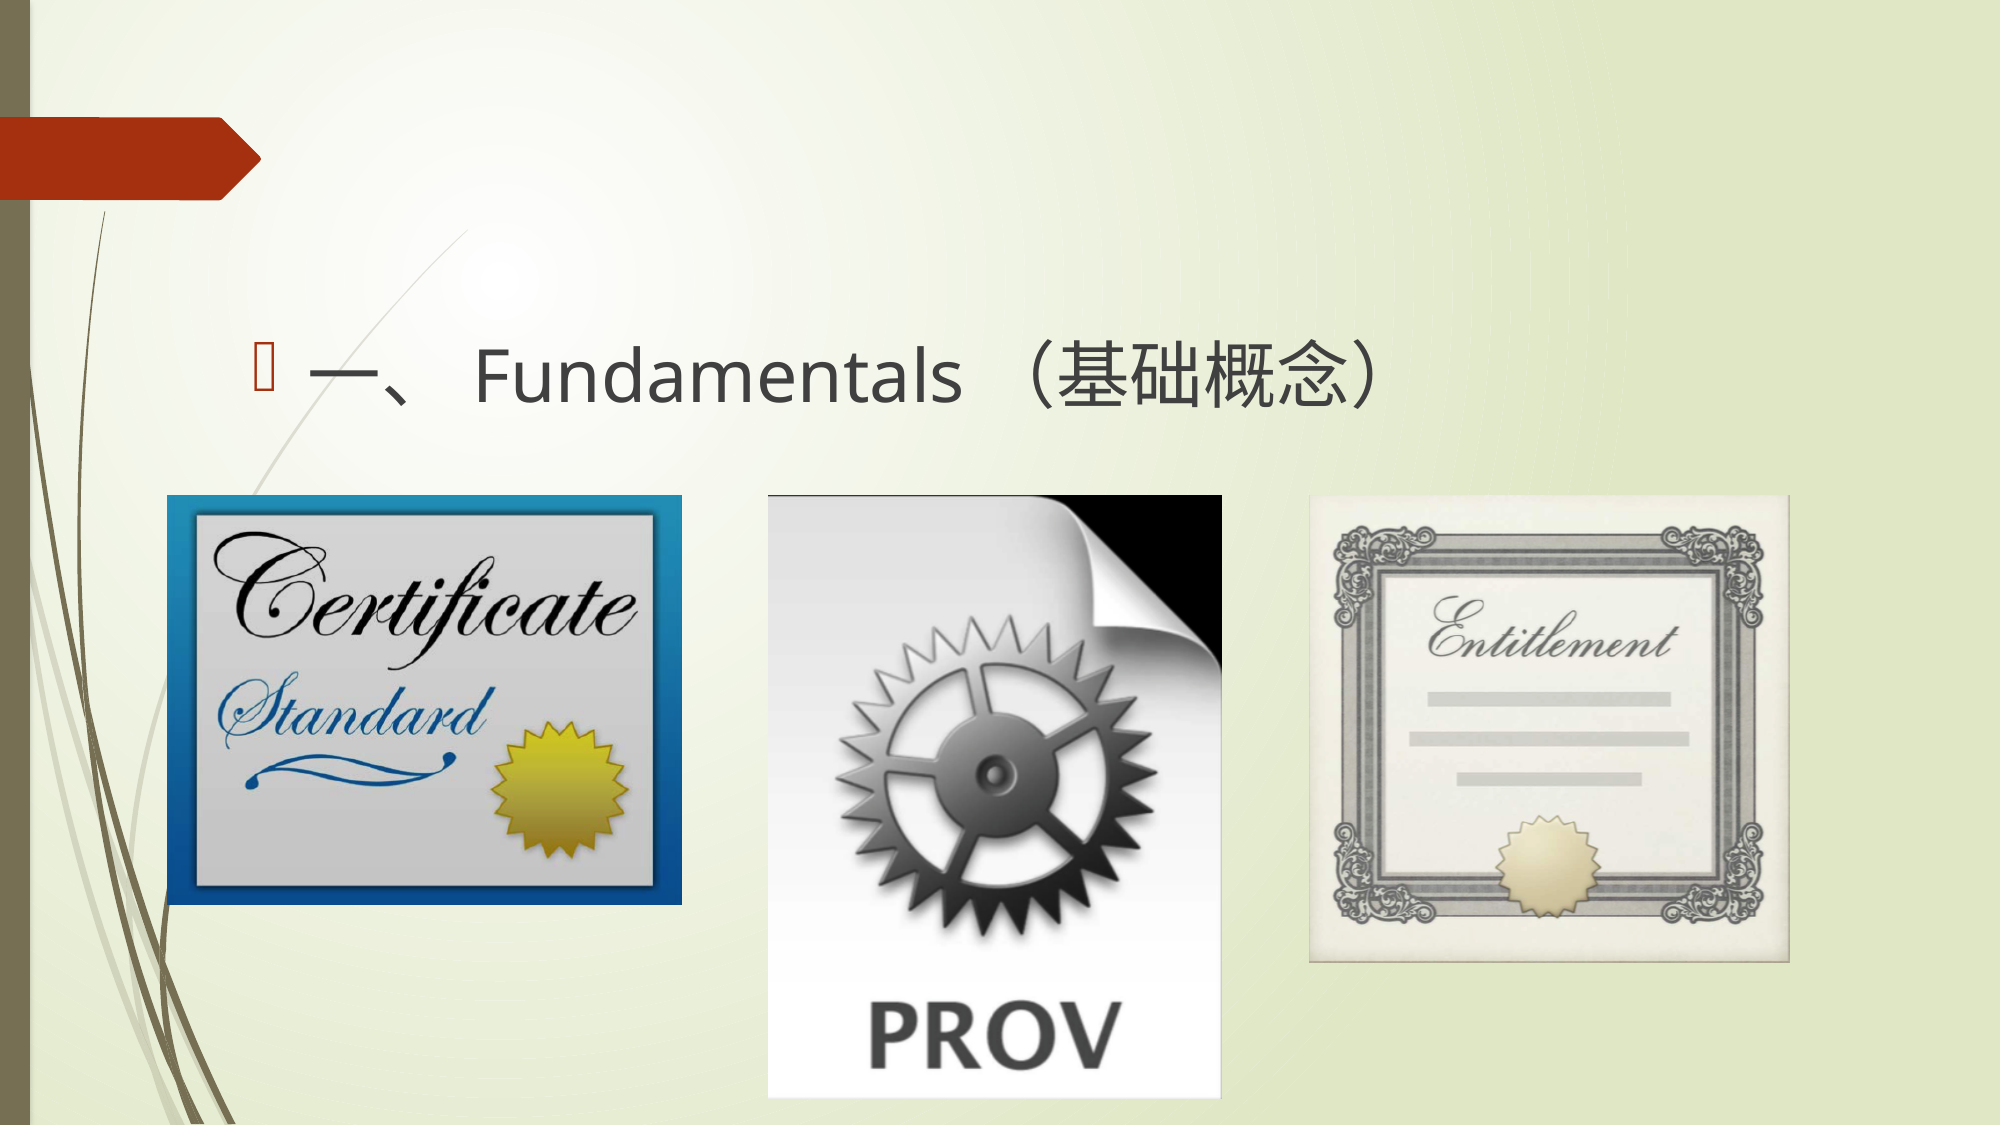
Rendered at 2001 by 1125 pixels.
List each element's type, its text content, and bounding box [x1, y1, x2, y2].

text_box 一、Fundamentals（基础概念） [237, 322, 1790, 426]
picture [768, 495, 1223, 1099]
picture [167, 495, 682, 905]
picture [1309, 495, 1791, 963]
